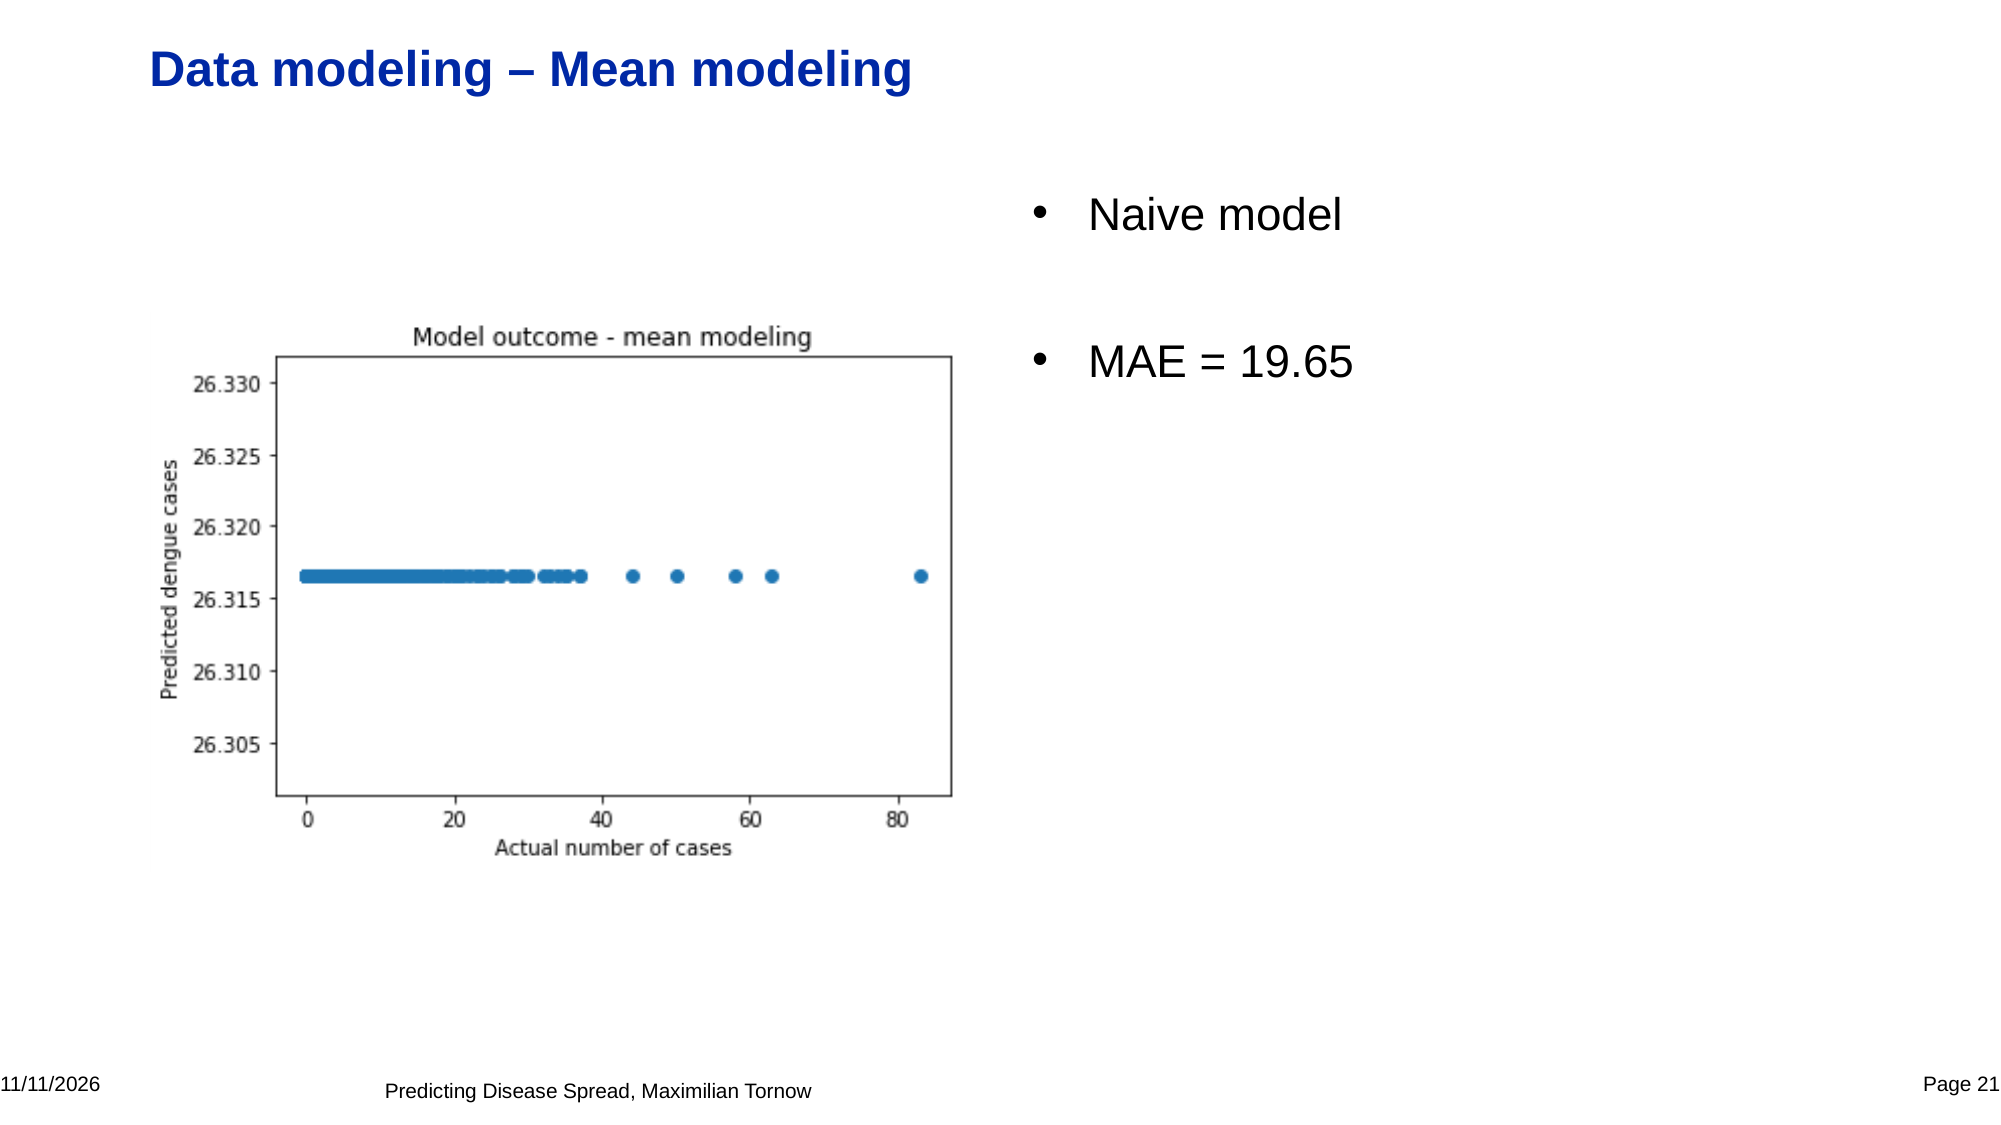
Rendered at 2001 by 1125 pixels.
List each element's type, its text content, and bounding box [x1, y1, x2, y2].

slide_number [0, 1070, 205, 1106]
title Data modeling – Mean modeling [149, 31, 1851, 132]
text_box Predicting Disease Spread, Maximilian Tornow [369, 1070, 1520, 1106]
list Naive model MAE = 19.65 [1031, 184, 1854, 1000]
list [149, 312, 971, 872]
slide_number Page 21 [1864, 1070, 2000, 1106]
